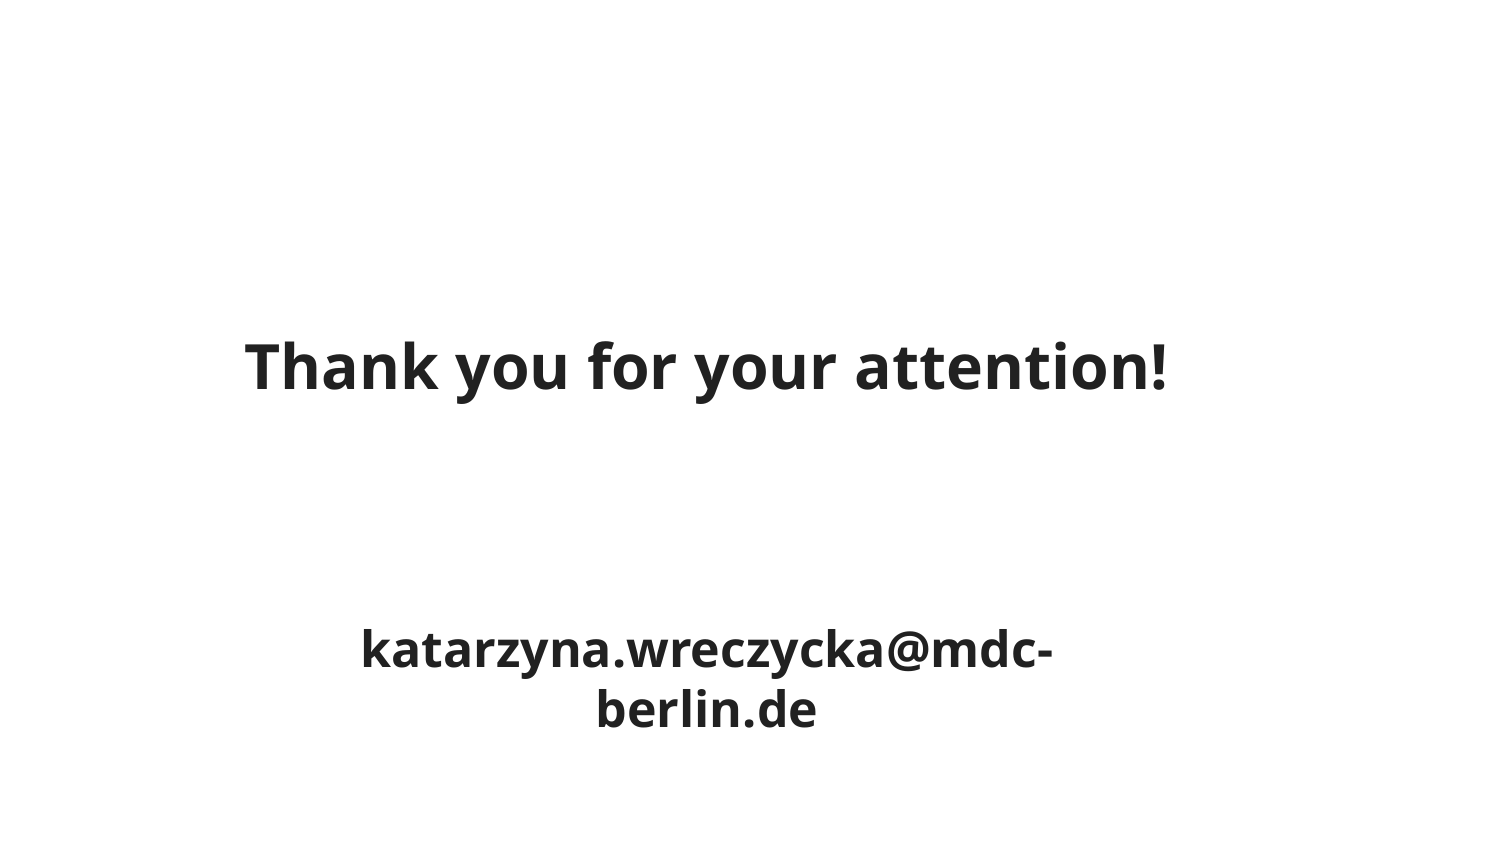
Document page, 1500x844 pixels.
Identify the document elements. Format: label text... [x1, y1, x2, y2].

list Thank you for your attention! [215, 315, 1199, 414]
text_box katarzyna.wreczycka@mdc-berlin.de [334, 519, 1080, 836]
